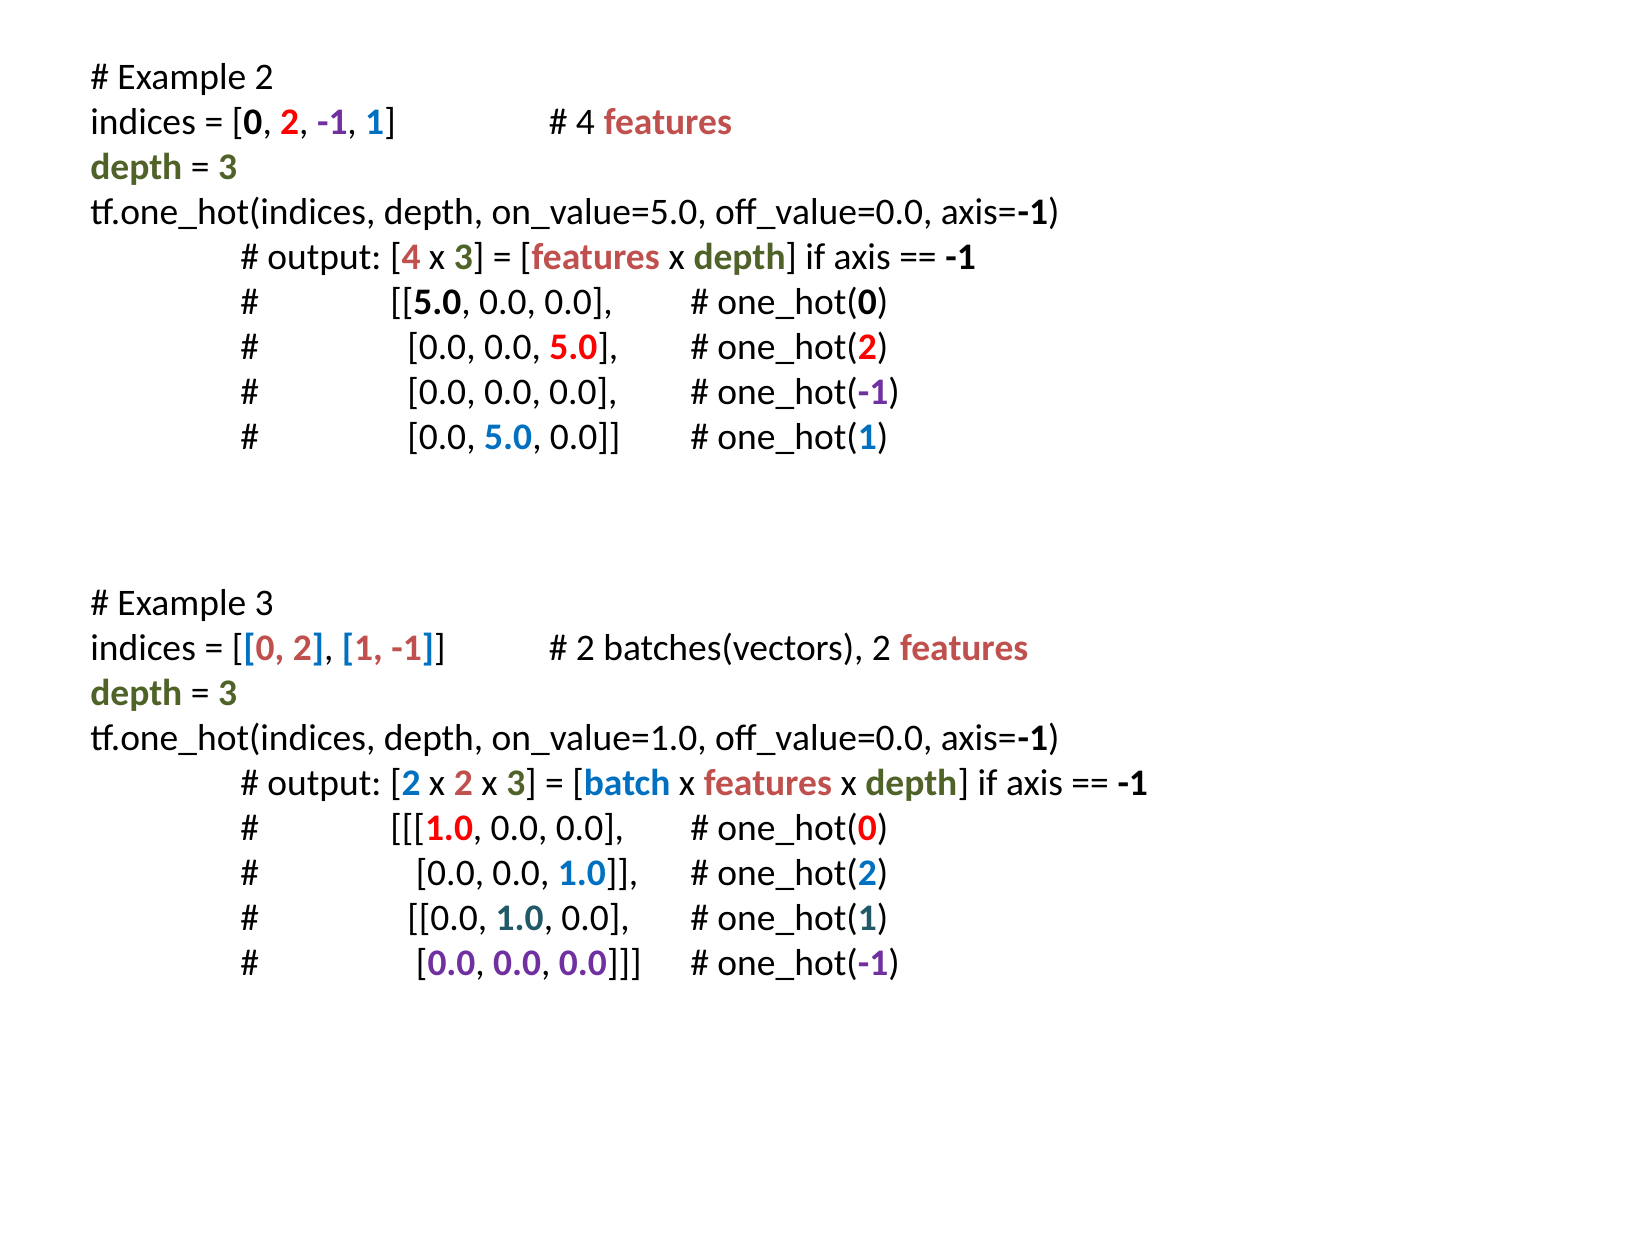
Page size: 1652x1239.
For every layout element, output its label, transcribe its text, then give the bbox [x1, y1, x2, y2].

text_box # Example 2 indices = [0, 2, -1, 1] # 4 features depth = 3 tf.one_hot(indices, depth, on_value=5.0, off_value=0.0, axis=-1) # output: [4 x 3] = [features x depth] if axis == -1 # [[5.0, 0.0, 0.0], # one_hot(0) # [0.0, 0.0, 5.0], # one_hot(2) # [0.0, 0.0, 0.0], # one_hot(-1) # [0.0, 5.0, 0.0]] # one_hot(1) [75, 44, 1601, 464]
text_box # Example 3 indices = [[0, 2], [1, -1]] # 2 batches(vectors), 2 features depth = 3 tf.one_hot(indices, depth, on_value=1.0, off_value=0.0, axis=-1) # output: [2 x 2 x 3] = [batch x features x depth] if axis == -1 # [[[1.0, 0.0, 0.0], # one_hot(0) # [0.0, 0.0, 1.0]], # one_hot(2) # [[0.0, 1.0, 0.0], # one_hot(1) # [0.0, 0.0, 0.0]]] # one_hot(-1) [75, 570, 1601, 990]
